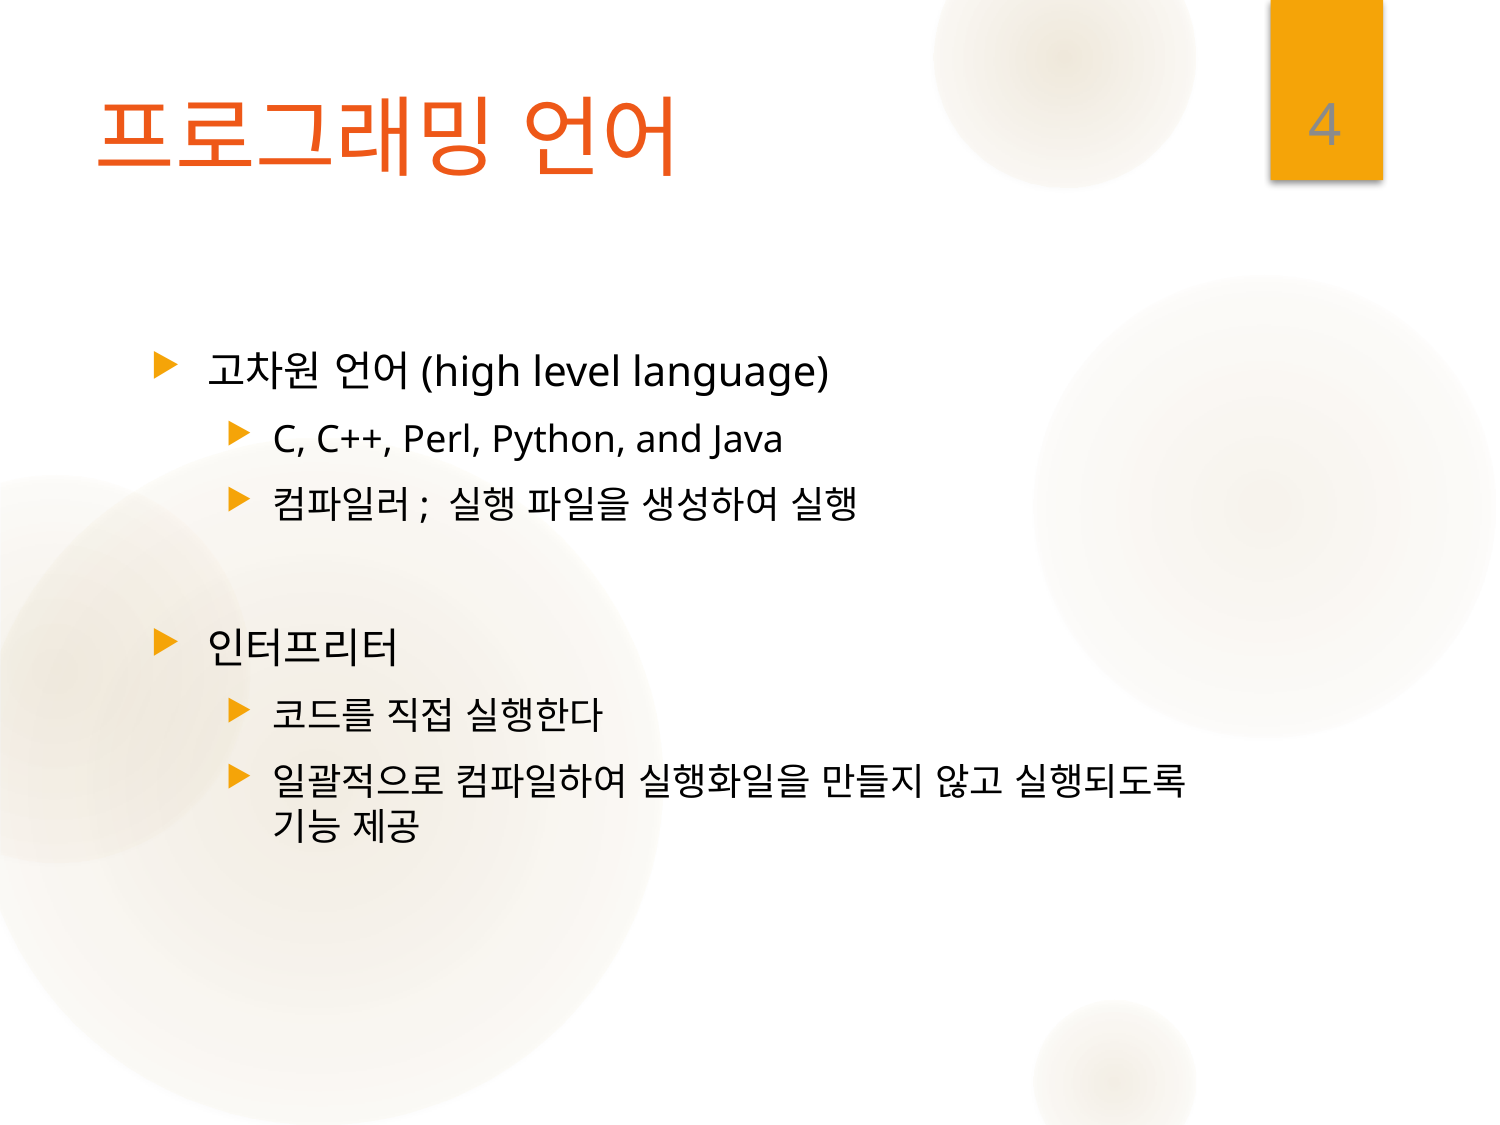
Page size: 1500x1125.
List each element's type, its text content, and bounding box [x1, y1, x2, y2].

title 프로그래밍 언어 [79, 74, 1237, 304]
list 고차원 언어(high level language) C, C++, Perl, Python, and Java 컴파일러; 실행 파일을 생성하여 실행 인터프리터 코드를 직접 실행한다 일괄적으로 컴파일하여 실행화일을 만들지 않고 실행되도록 기능 제공 [135, 336, 1237, 1025]
slide_number 4 [1273, 48, 1378, 175]
